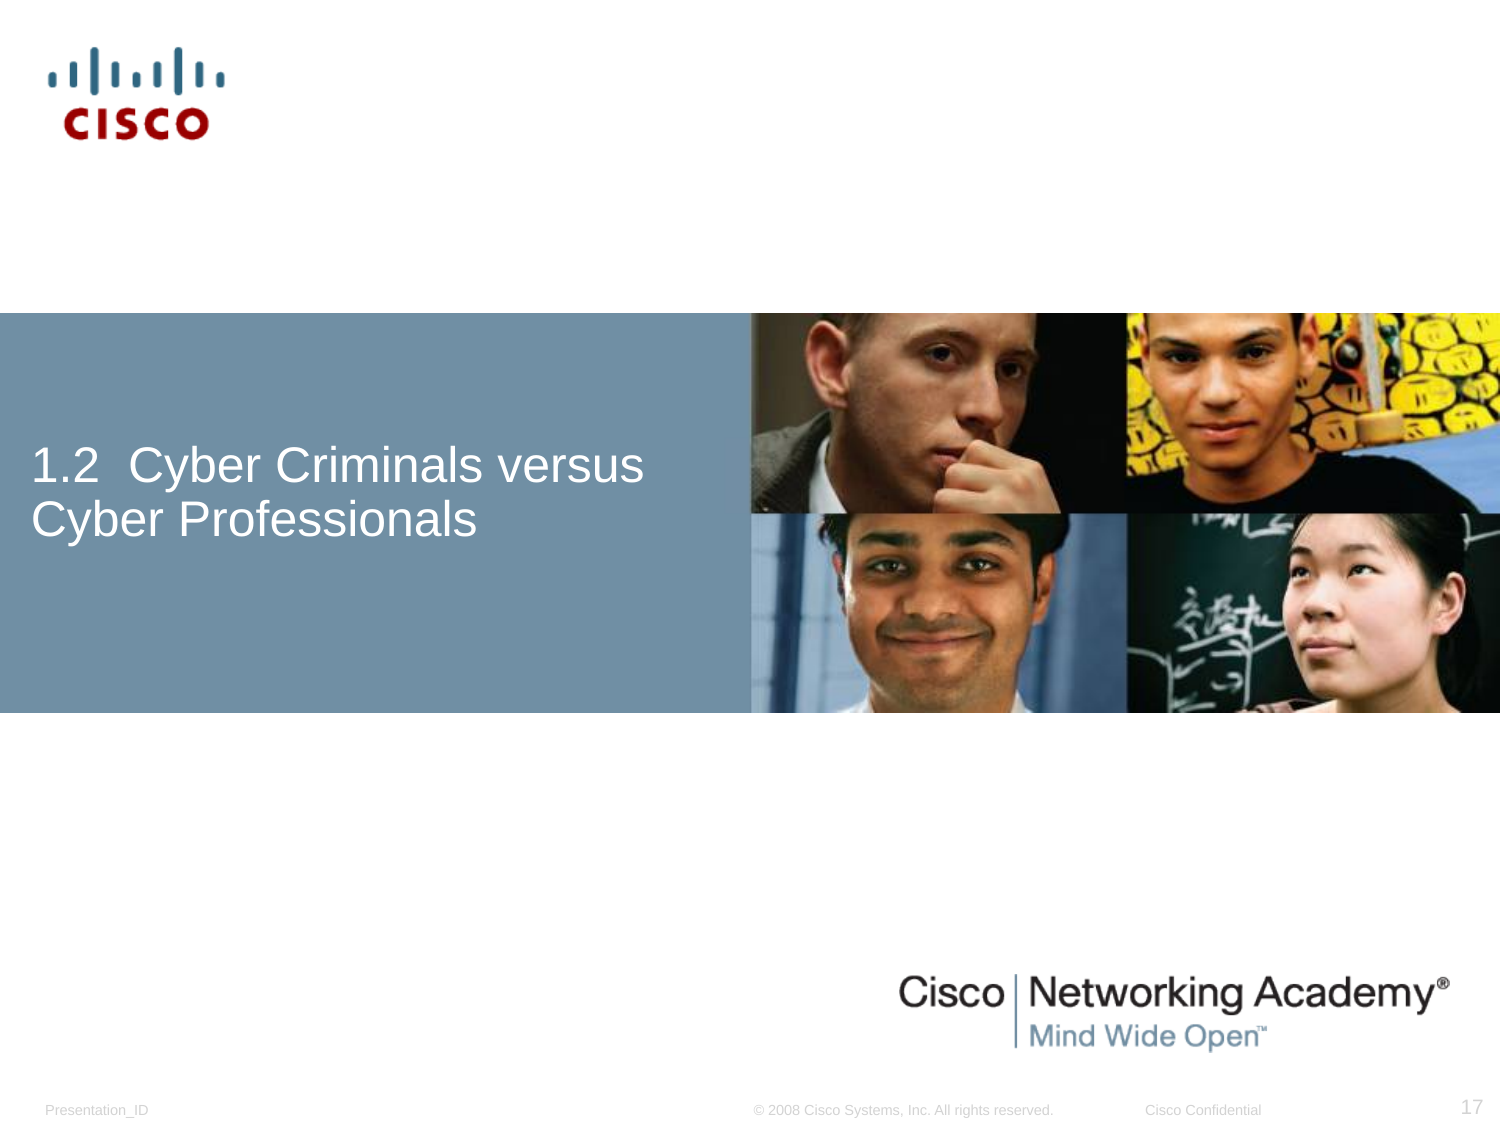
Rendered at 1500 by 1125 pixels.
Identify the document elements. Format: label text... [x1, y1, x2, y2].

picture [899, 974, 1450, 1053]
title 1.2 Cyber Criminals versus Cyber Professionals [17, 371, 731, 615]
picture [0, 313, 1500, 713]
picture [40, 19, 233, 168]
